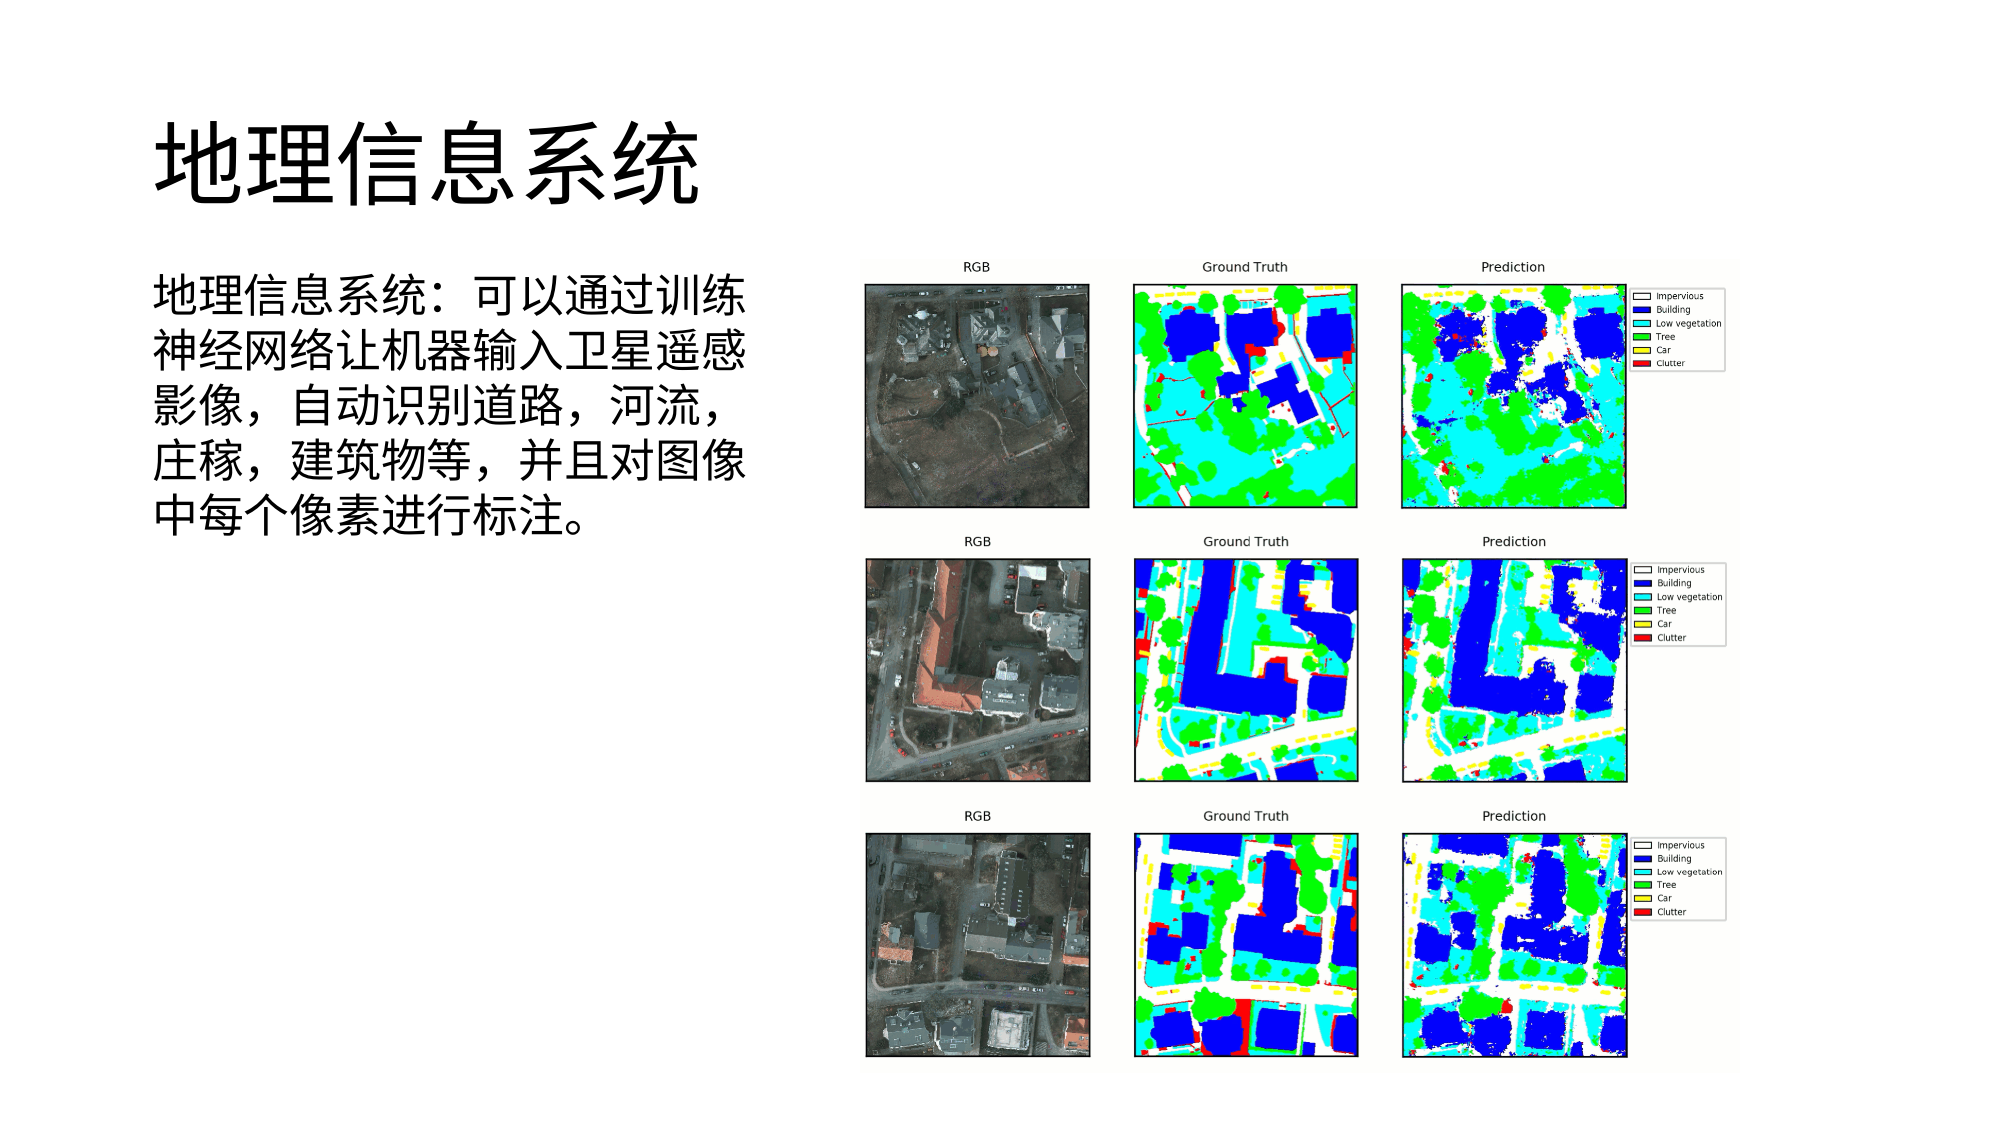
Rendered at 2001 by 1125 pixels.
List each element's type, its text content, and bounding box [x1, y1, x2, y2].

picture [843, 259, 1757, 1077]
title 地理信息系统 [137, 59, 1863, 278]
list 地理信息系统：可以通过训练神经网络让机器输入卫星遥感影像，自动识别道路，河流，庄稼，建筑物等，并且对图像中每个像素进行标注。 [137, 259, 777, 1014]
